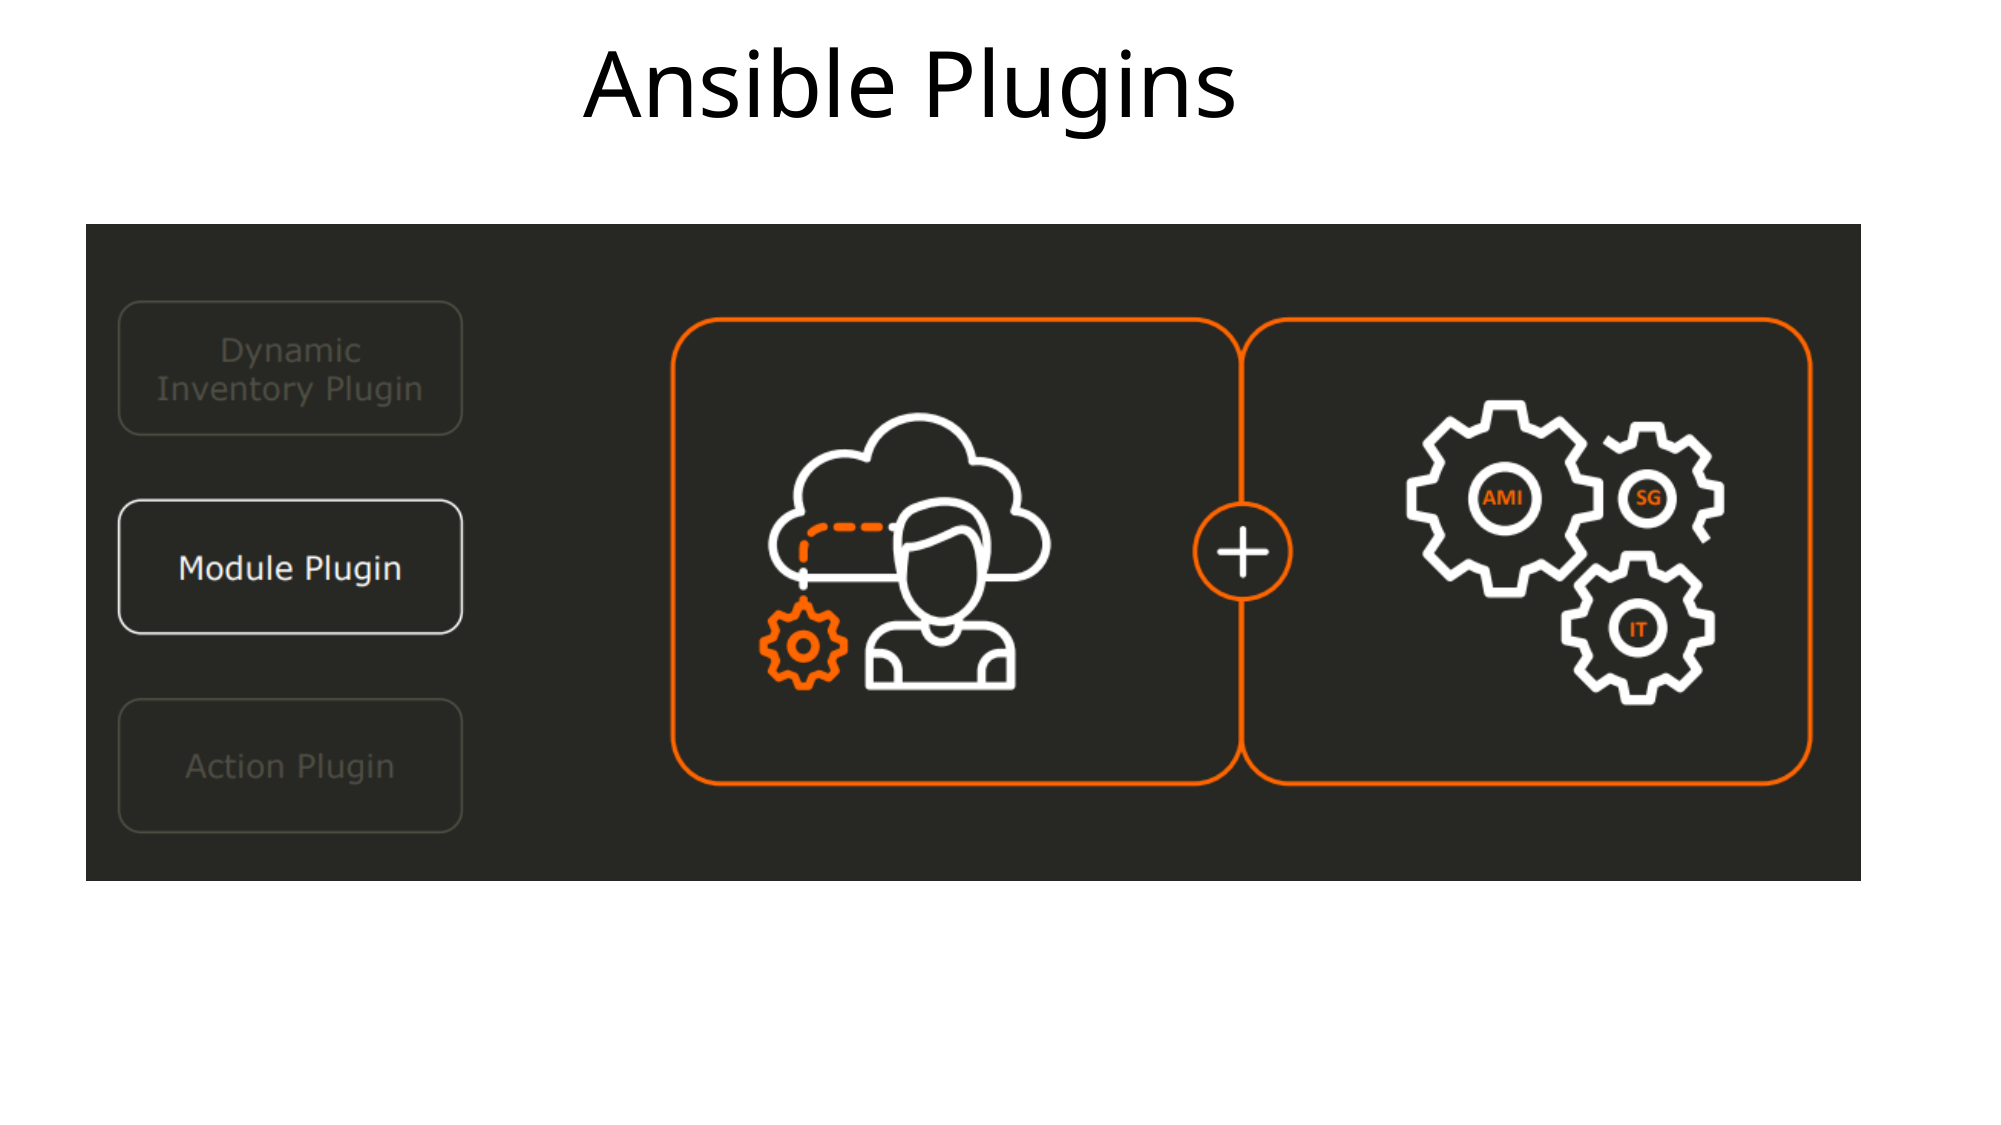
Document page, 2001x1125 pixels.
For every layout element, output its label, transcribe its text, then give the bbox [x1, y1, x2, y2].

title Ansible Plugins [161, 26, 1662, 146]
picture [86, 224, 1861, 881]
